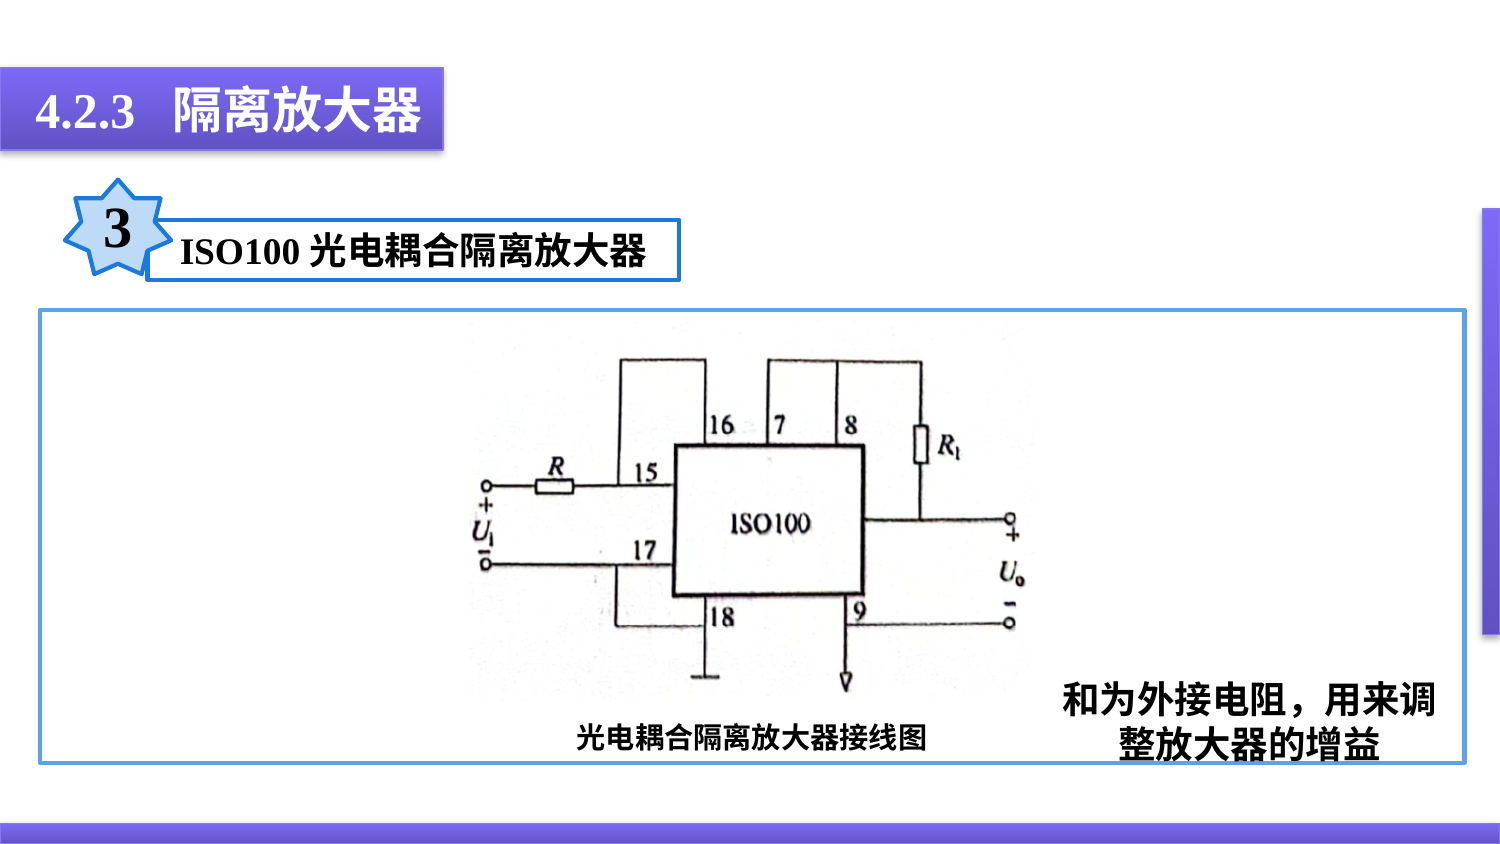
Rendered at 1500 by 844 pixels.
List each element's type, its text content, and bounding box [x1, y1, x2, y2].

text_box 4.2.3 隔离放大器 [8, 71, 438, 146]
text_box [0, 67, 444, 151]
text_box [38, 308, 1467, 765]
picture [469, 318, 1035, 702]
text_box 3 [62, 177, 174, 277]
text_box ISO100光电耦合隔离放大器 [145, 218, 681, 282]
text_box 光电耦合隔离放大器接线图 [561, 711, 943, 762]
